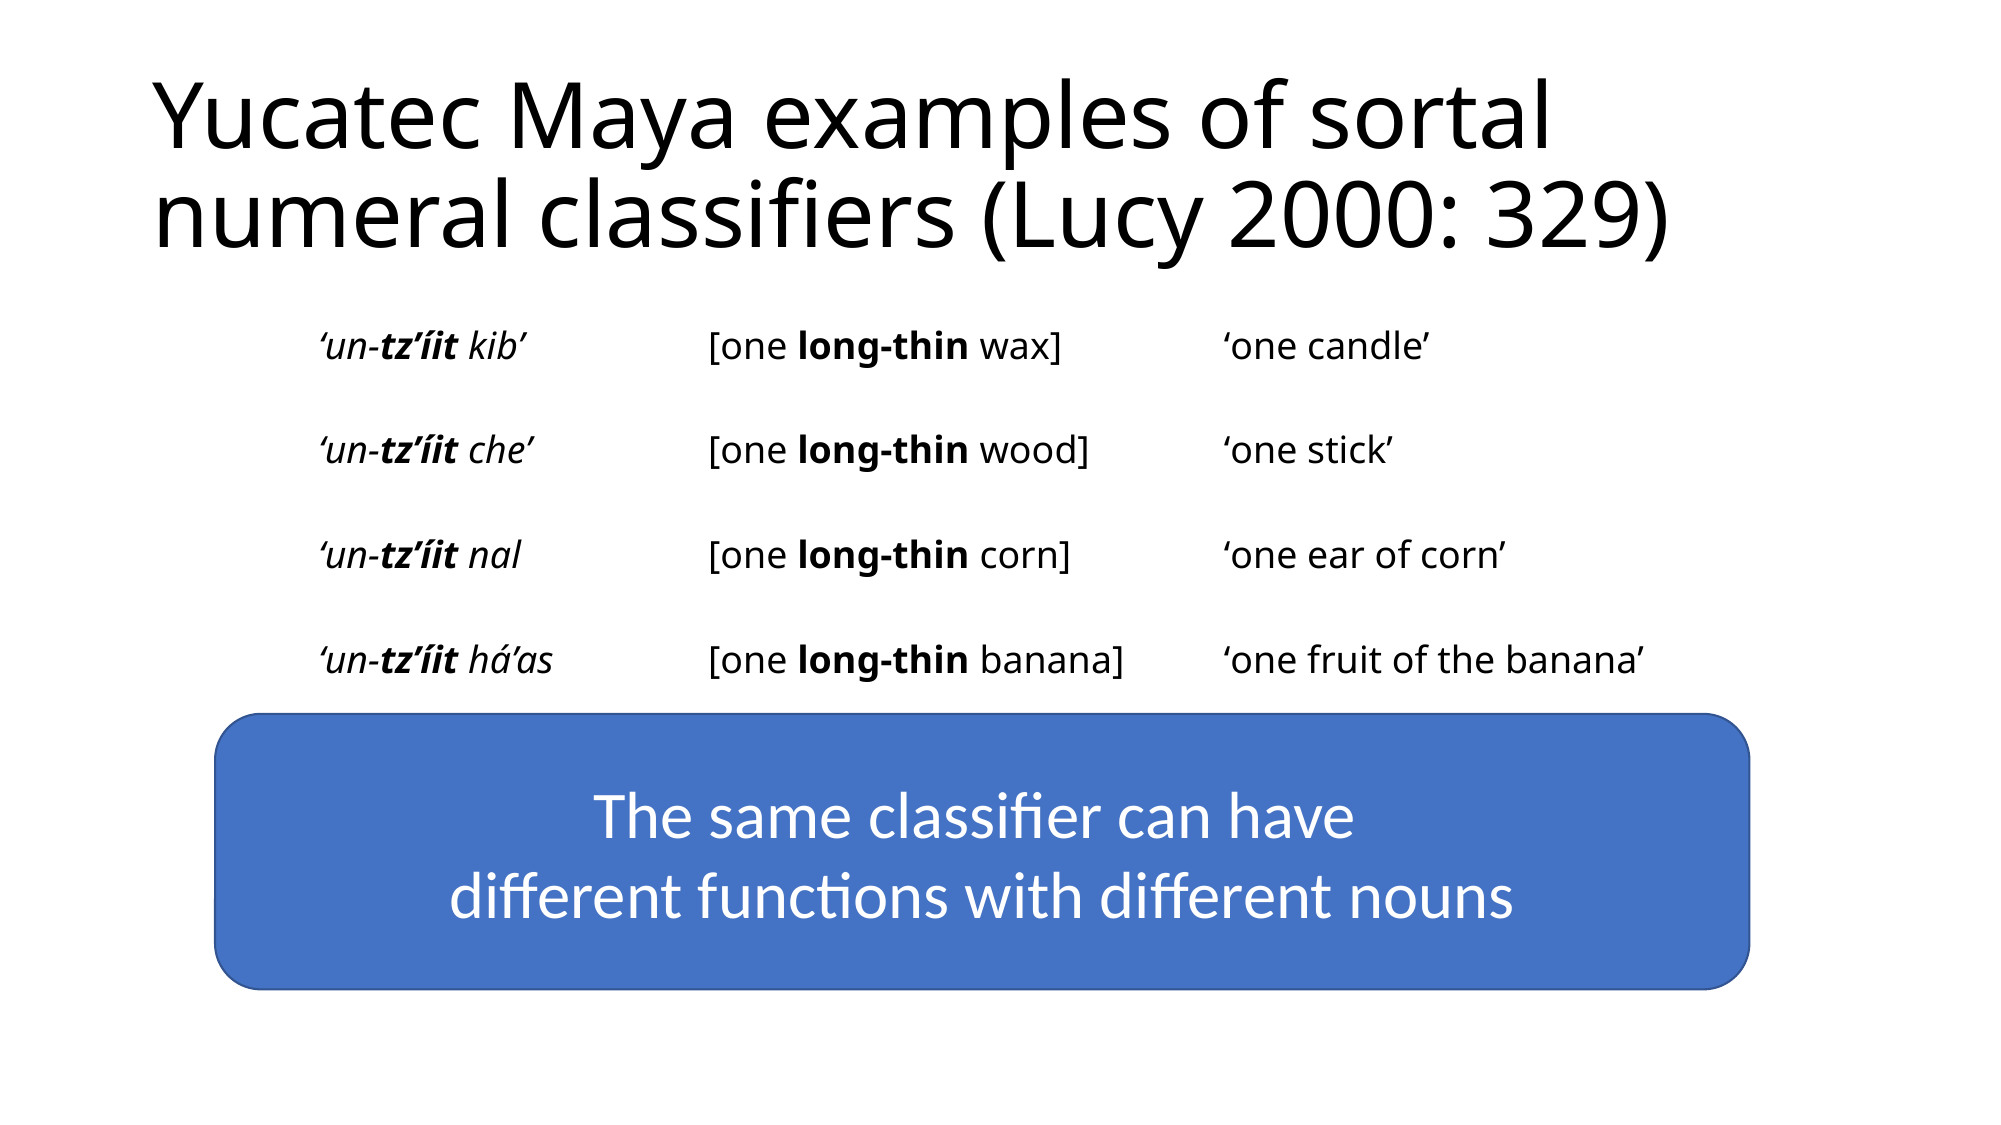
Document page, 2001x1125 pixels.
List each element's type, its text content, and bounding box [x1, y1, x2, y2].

table_cell ‘un-tz’íit che’ [307, 424, 697, 529]
table_cell ‘un-tz’íit há’as [307, 633, 697, 712]
table_cell [one long-thin corn] [697, 529, 1213, 633]
title Yucatec Maya examples of sortal numeral classifiers (Lucy 2000: 329) [137, 59, 1863, 278]
table_cell [one long-thin banana] [697, 633, 1213, 712]
text_box The same classifier can have different functions with different nouns [213, 712, 1751, 991]
table_cell ‘un-tz’íit nal [307, 529, 697, 633]
table_header [one long-thin wax] [697, 319, 1213, 424]
table_cell [one long-thin wood] [697, 424, 1213, 529]
table_cell ‘one ear of corn’ [1213, 529, 1665, 633]
table_header ‘one candle’ [1213, 319, 1665, 424]
table_header ‘un-tz’íit kib’ [307, 319, 697, 424]
table_cell ‘one fruit of the banana’ [1213, 633, 1665, 712]
table_cell ‘one stick’ [1213, 424, 1665, 529]
